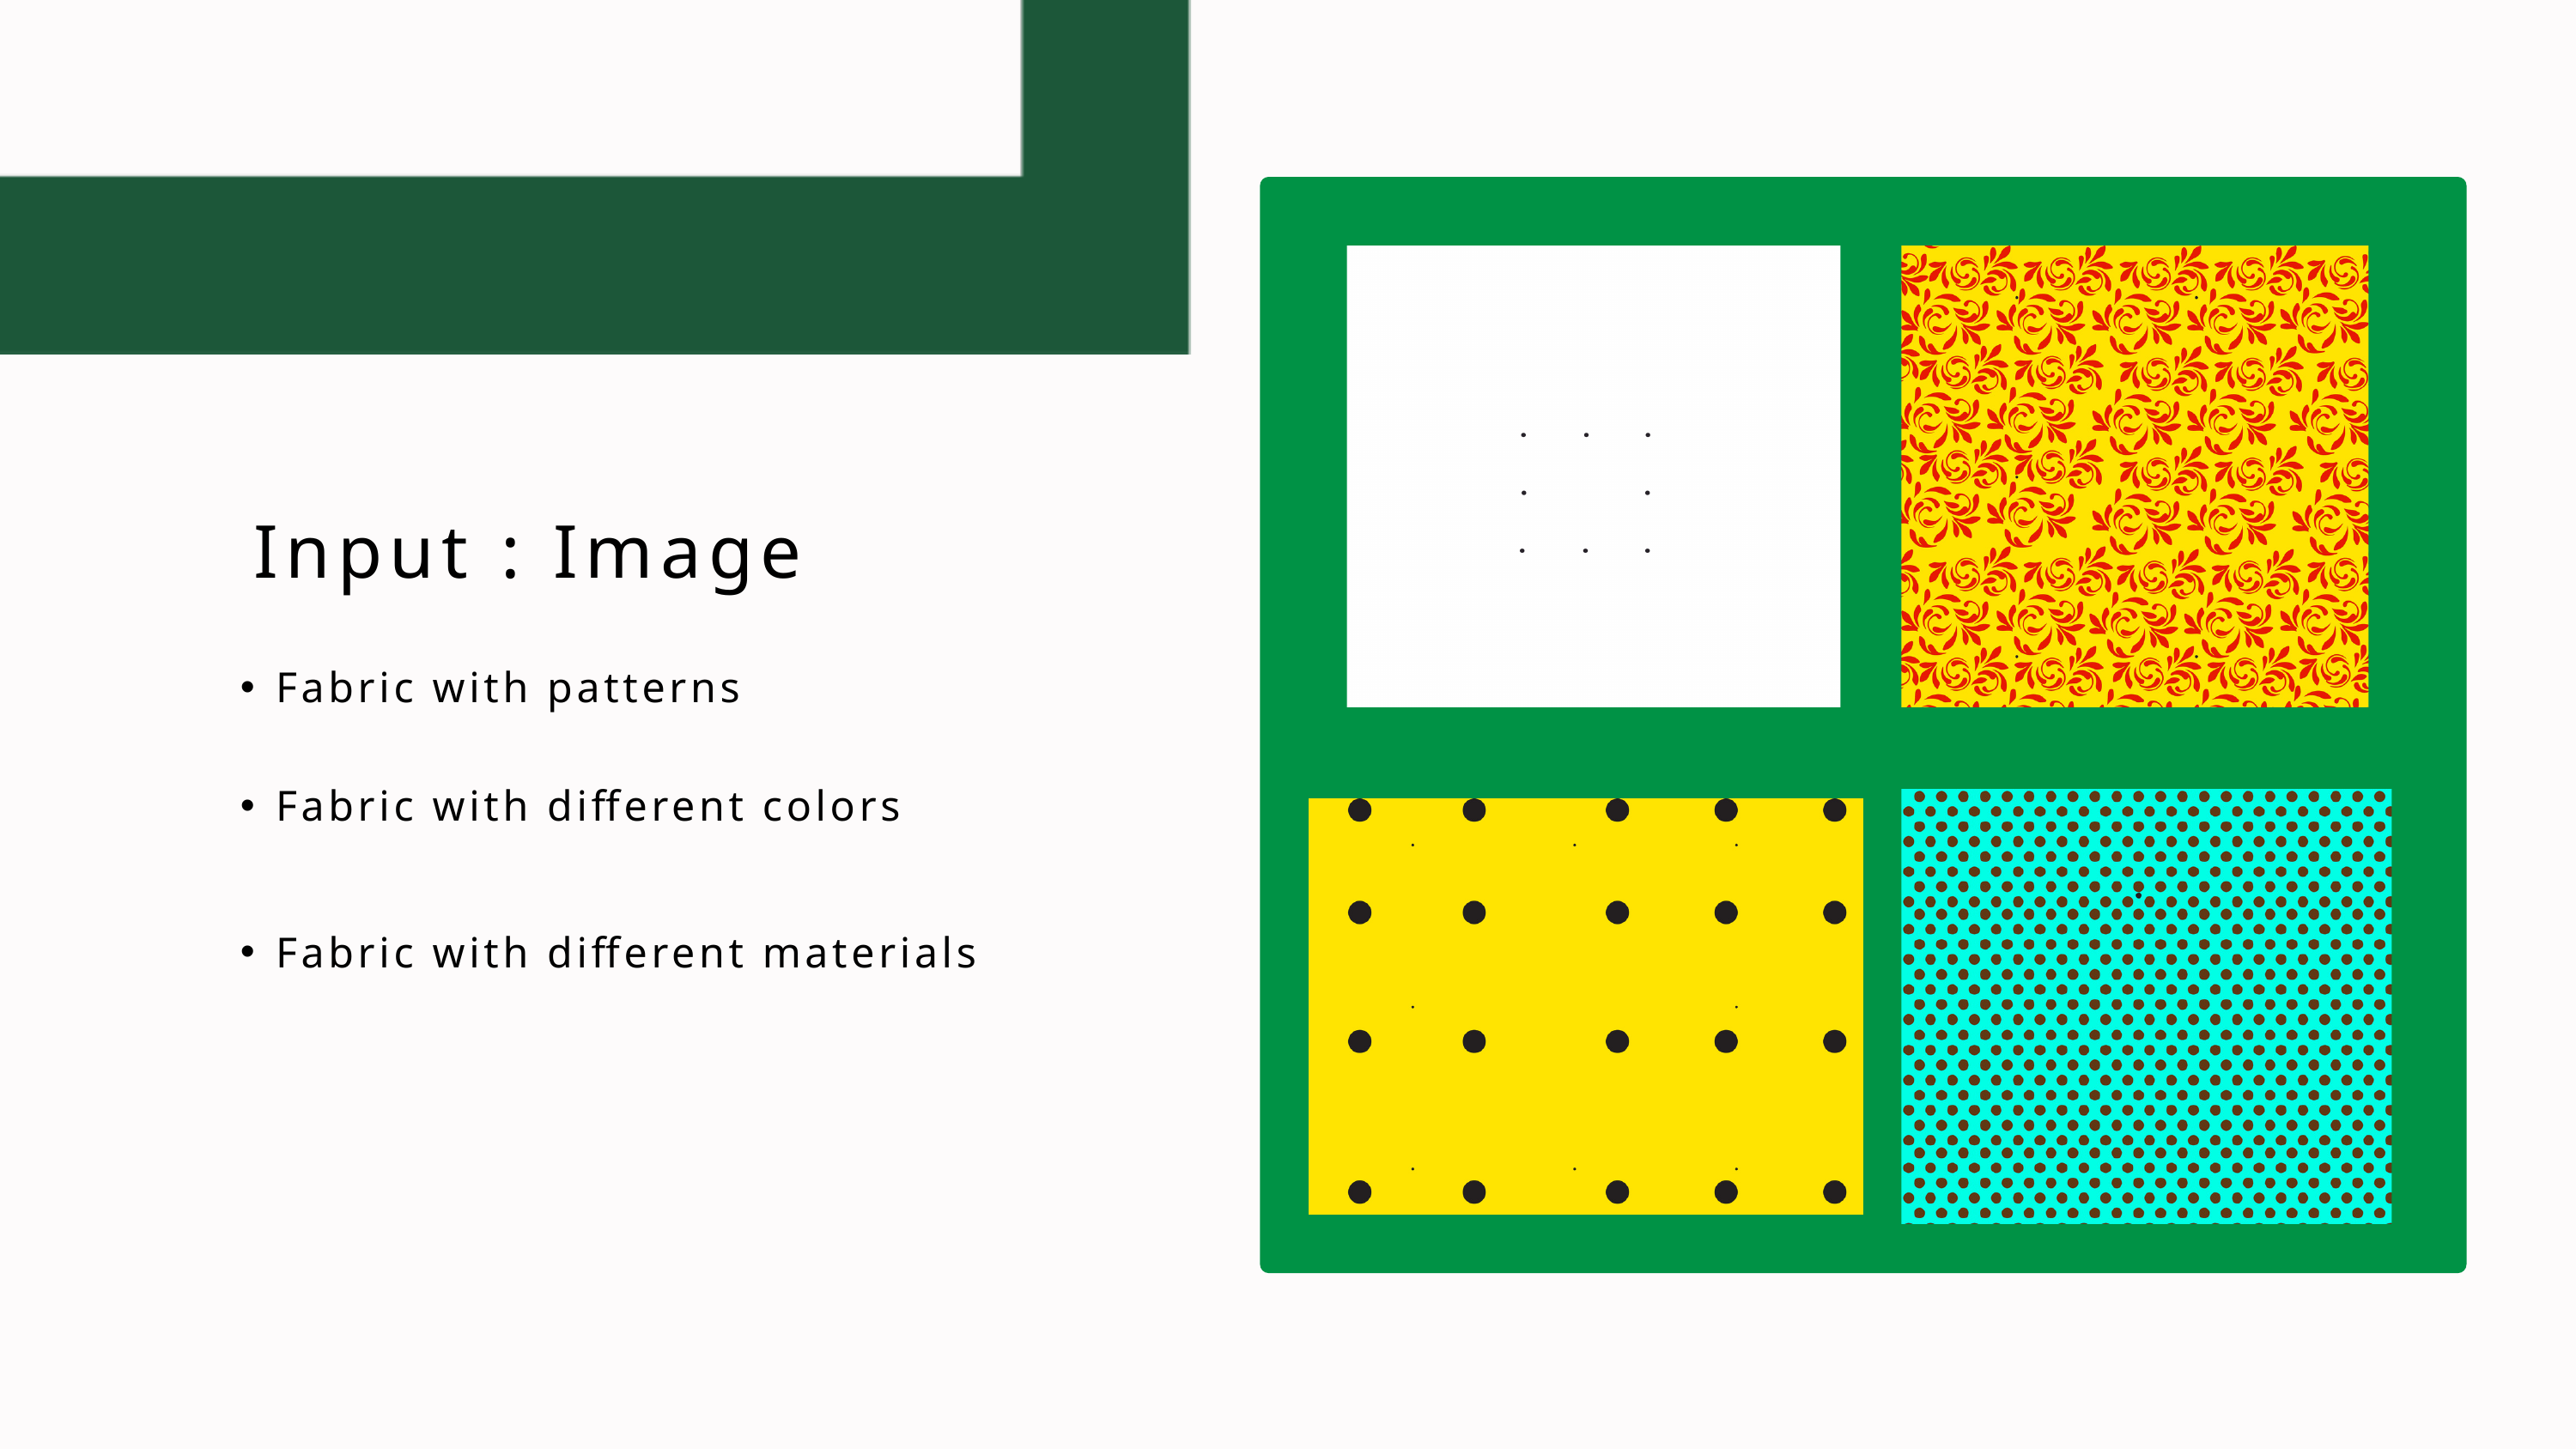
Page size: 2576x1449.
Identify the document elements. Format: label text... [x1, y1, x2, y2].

text_box Input : Image [250, 491, 807, 592]
text_box Fabric with patterns [204, 653, 981, 712]
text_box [1260, 176, 2467, 1274]
text_box [0, 0, 1192, 355]
text_box Fabric with different colors [204, 772, 981, 830]
text_box Fabric with different materials [204, 919, 981, 977]
